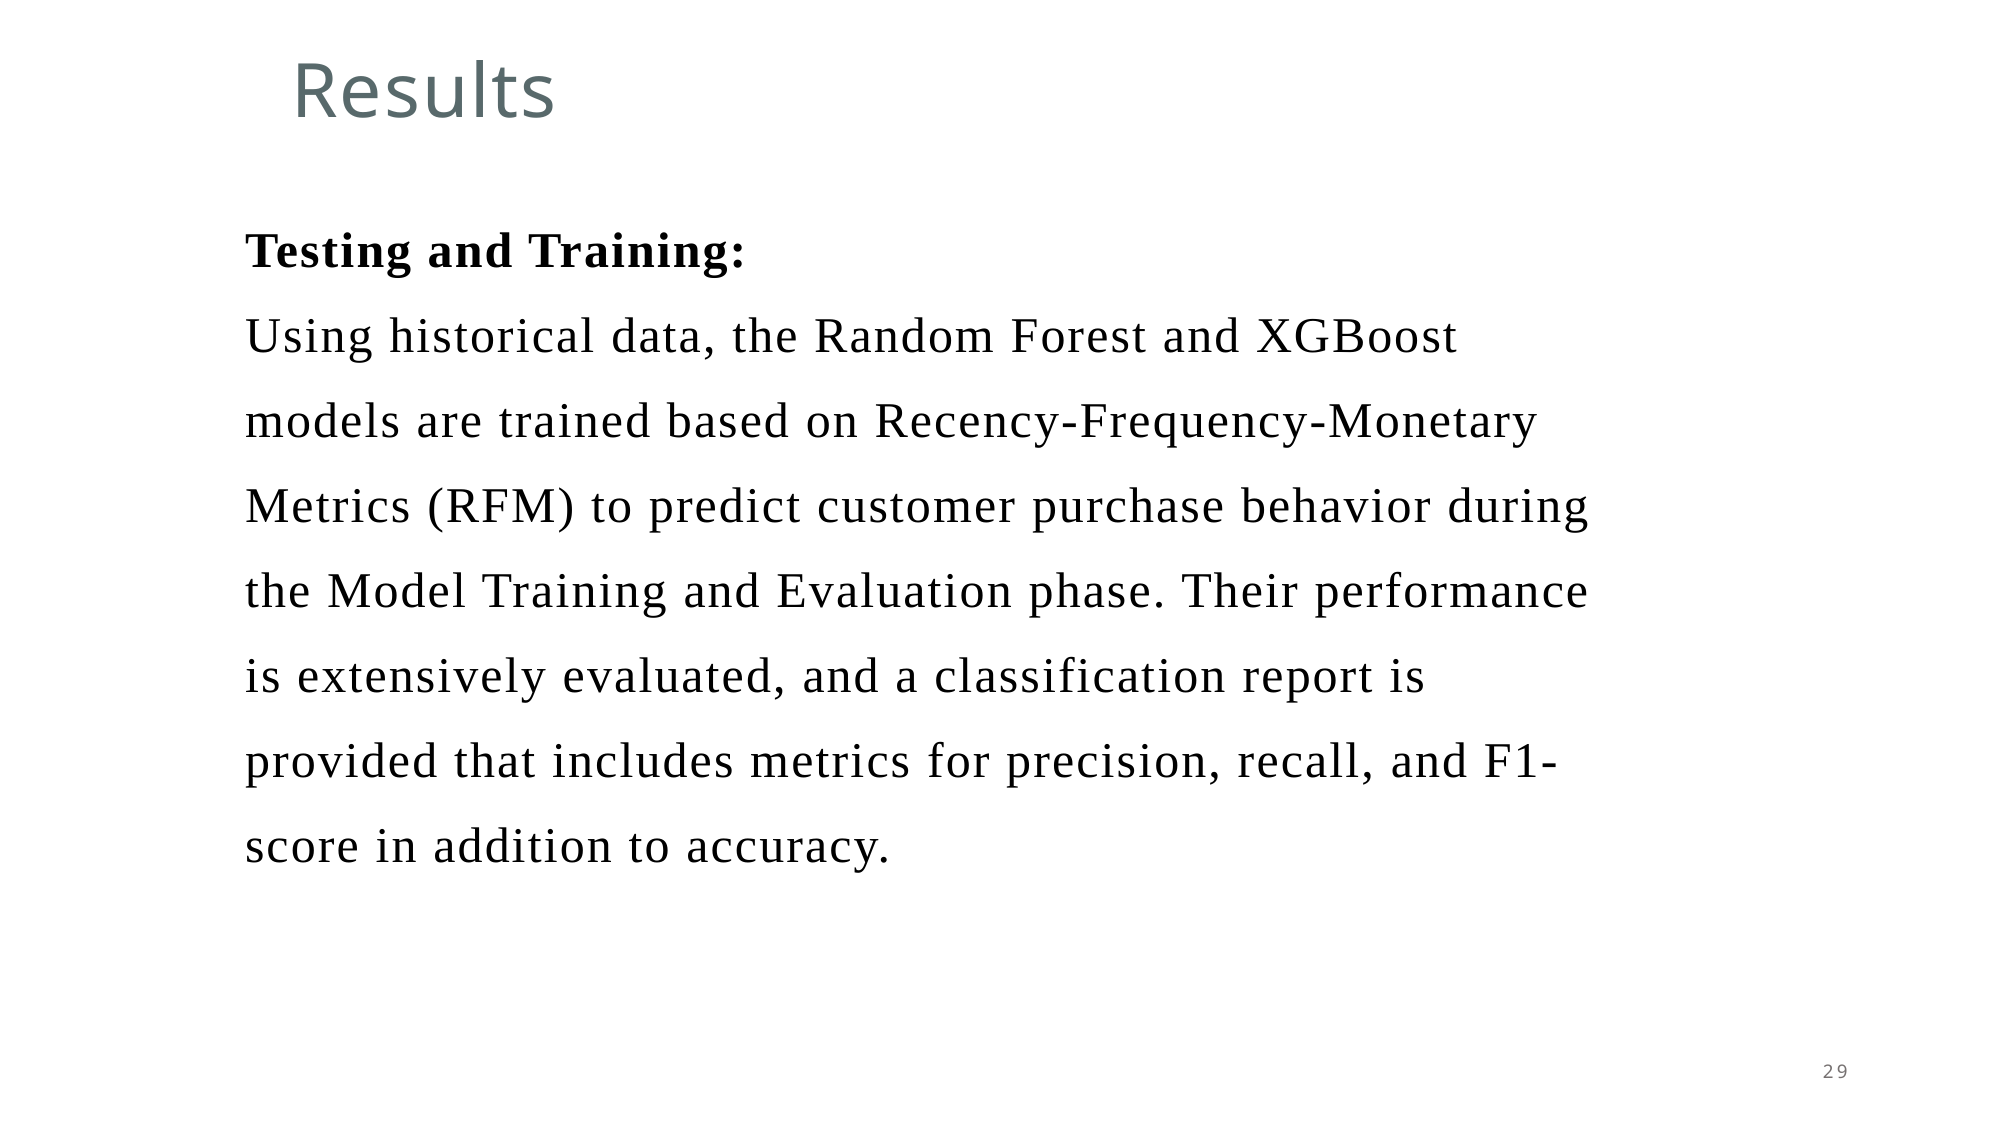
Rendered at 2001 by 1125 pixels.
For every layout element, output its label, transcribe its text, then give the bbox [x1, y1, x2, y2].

title Results [276, 52, 1156, 135]
list Testing and Training: Using historical data, the Random Forest and XGBoost models are trained based on Recency-Frequency-Monetary Metrics (RFM) to predict customer purchase behavior during the Model Training and Evaluation phase. Their performance is extensively evaluated, and a classification report is provided that includes metrics for precision, recall, and F1- score in addition to accuracy. [230, 210, 1604, 893]
slide_number 29 [1412, 1042, 1863, 1103]
